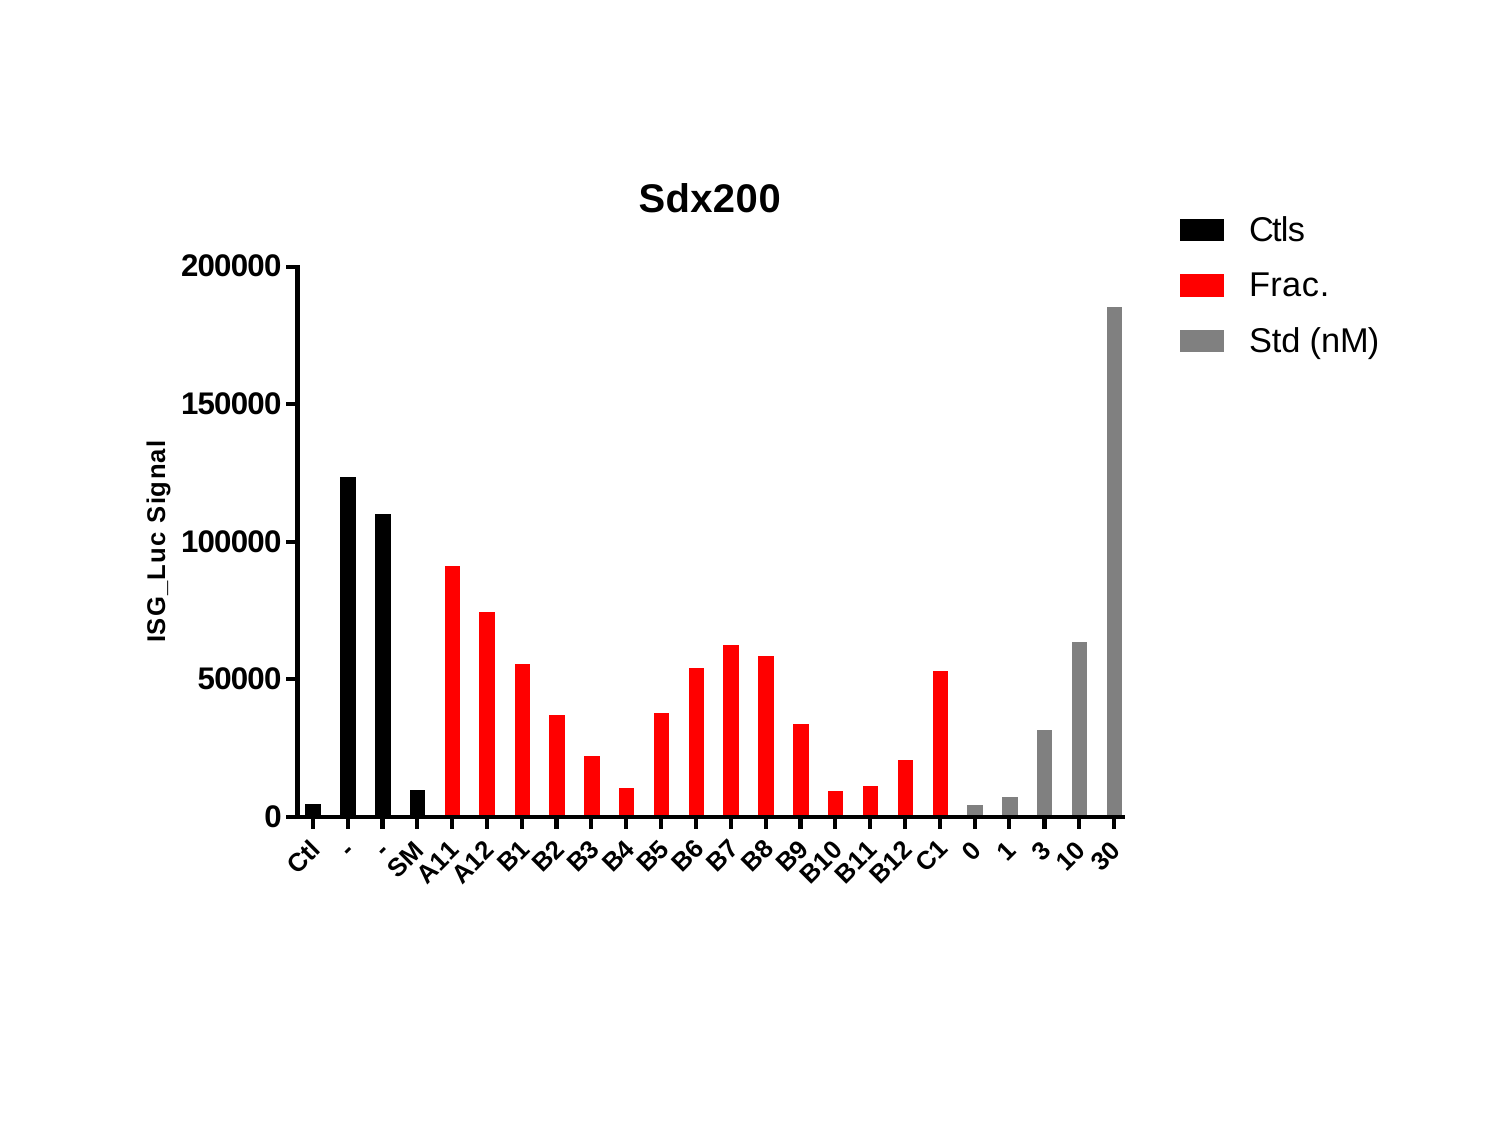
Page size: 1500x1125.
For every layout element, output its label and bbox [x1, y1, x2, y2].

text_box [111, 146, 1409, 975]
